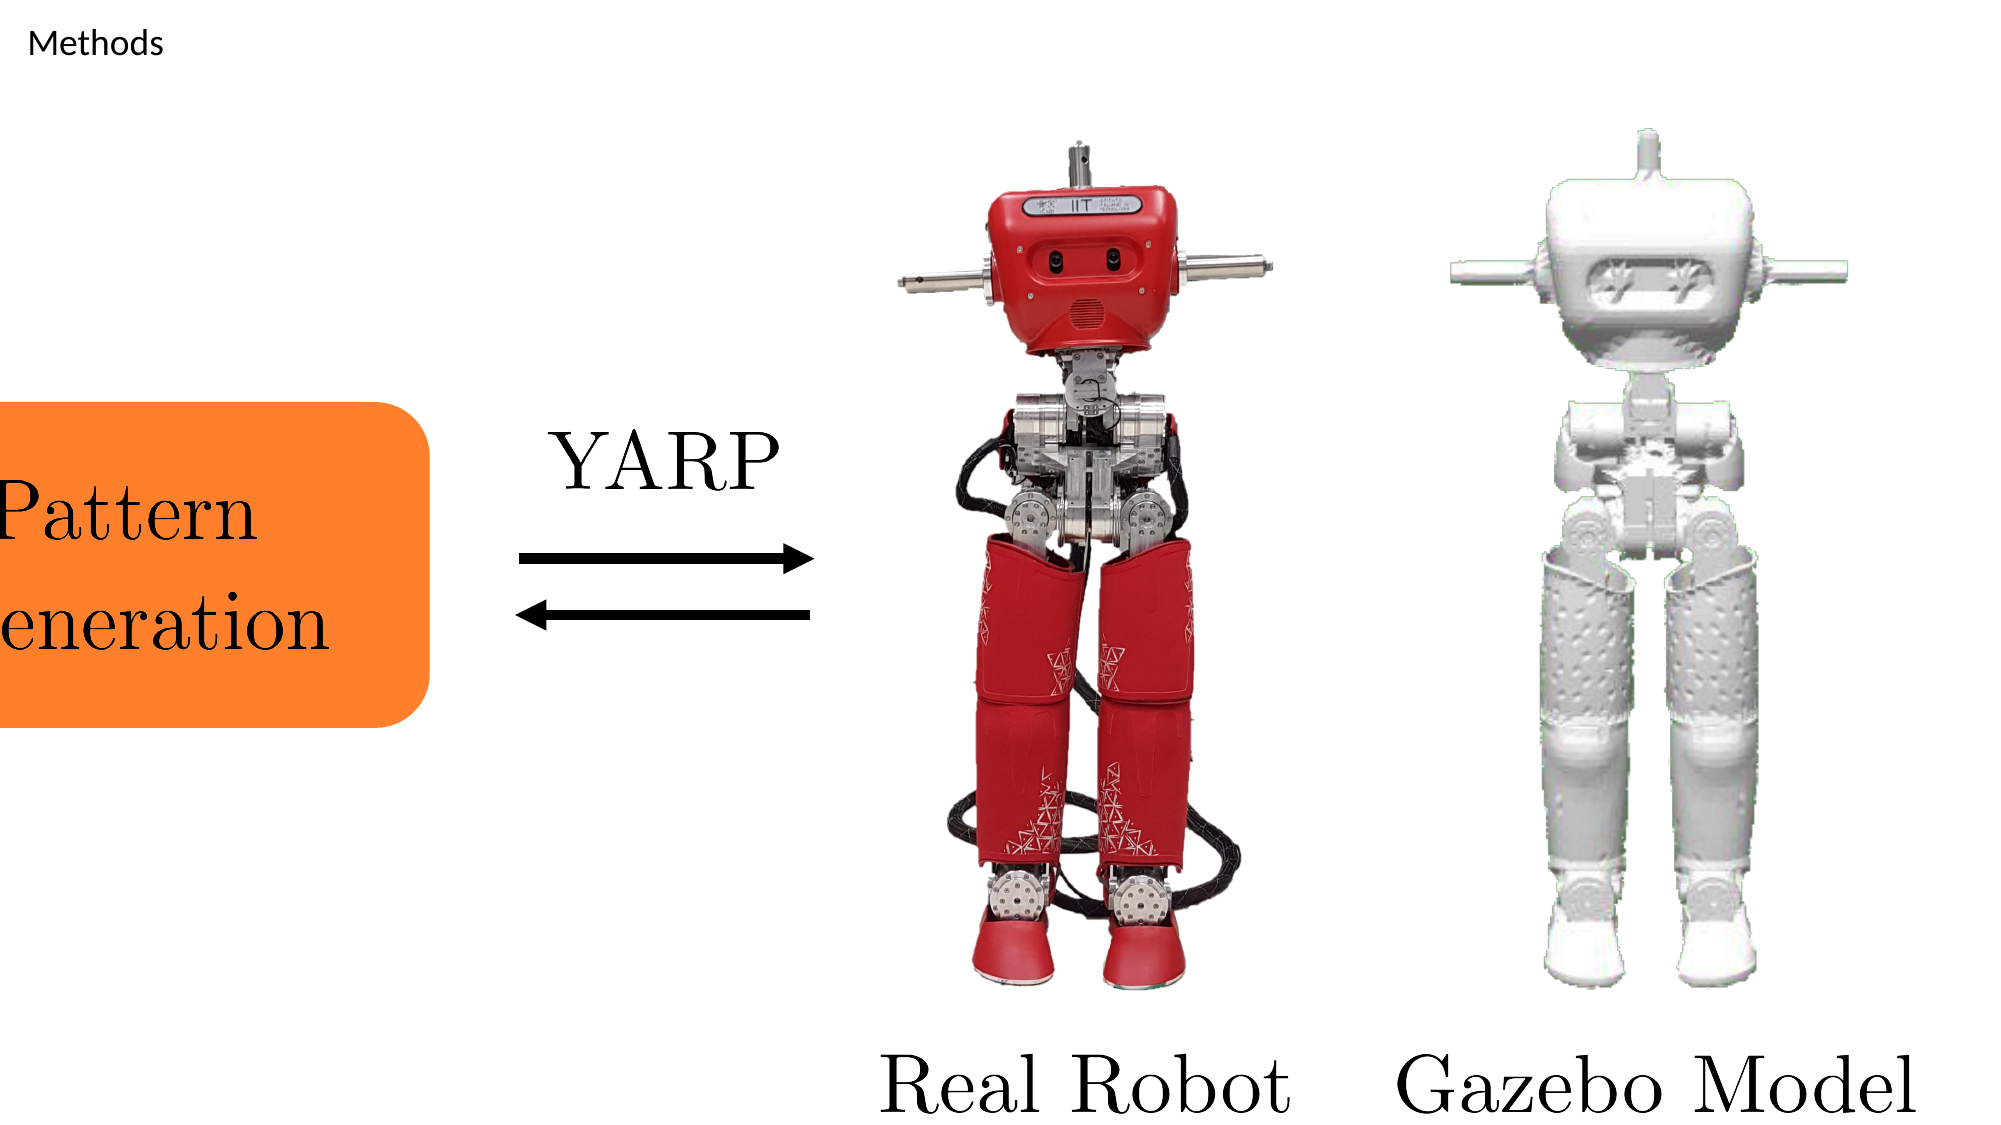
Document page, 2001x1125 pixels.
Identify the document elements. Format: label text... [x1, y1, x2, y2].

text_box Methods [12, 10, 440, 71]
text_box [0, 102, 1916, 1115]
